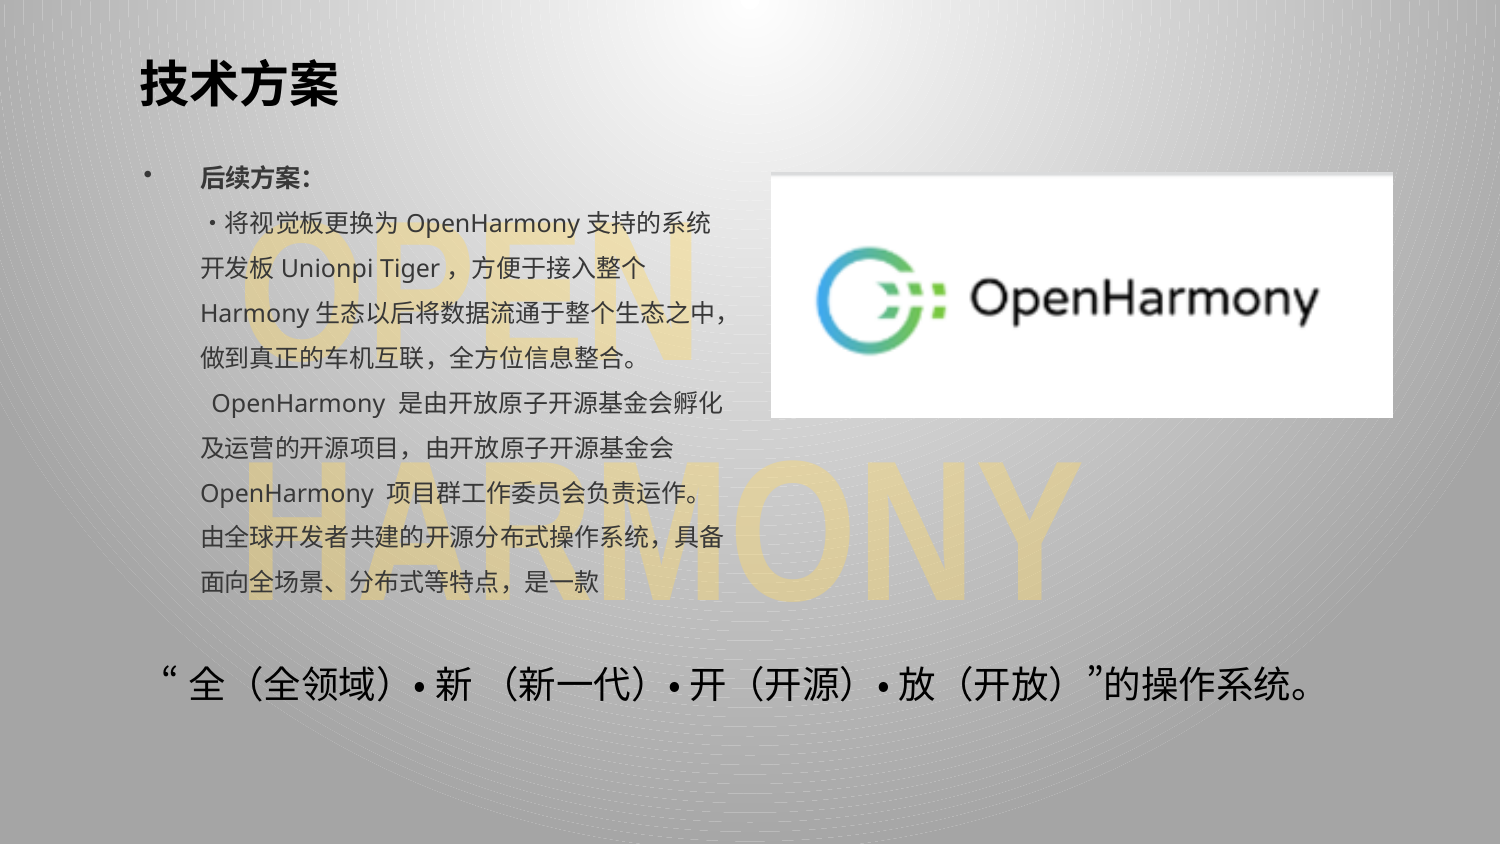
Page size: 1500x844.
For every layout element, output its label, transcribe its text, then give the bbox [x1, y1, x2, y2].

text_box 后续方案： •将视觉板更换为OpenHarmony支持的系统开发板Unionpi Tiger，方便于接入整个Harmony生态以后将数据流通于整个生态之中，做到真正的车机互联，全方位信息整合。 OpenHarmony 是由开放原子开源基金会孵化及运营的开源项目，由开放原子开源基金会 OpenHarmony 项目群工作委员会负责运作。由全球开发者共建的开源分布式操作系统，具备面向全场景、分布式等特点，是一款 [128, 139, 750, 719]
text_box OPEN HARMONY [750, 152, 1130, 648]
text_box 技术方案 [125, 37, 1406, 129]
text_box “全（全领域）・ 新 （新一代）・ 开（开源）・ 放（开放）”的操作系统。 [147, 653, 1396, 714]
picture [771, 172, 1393, 418]
